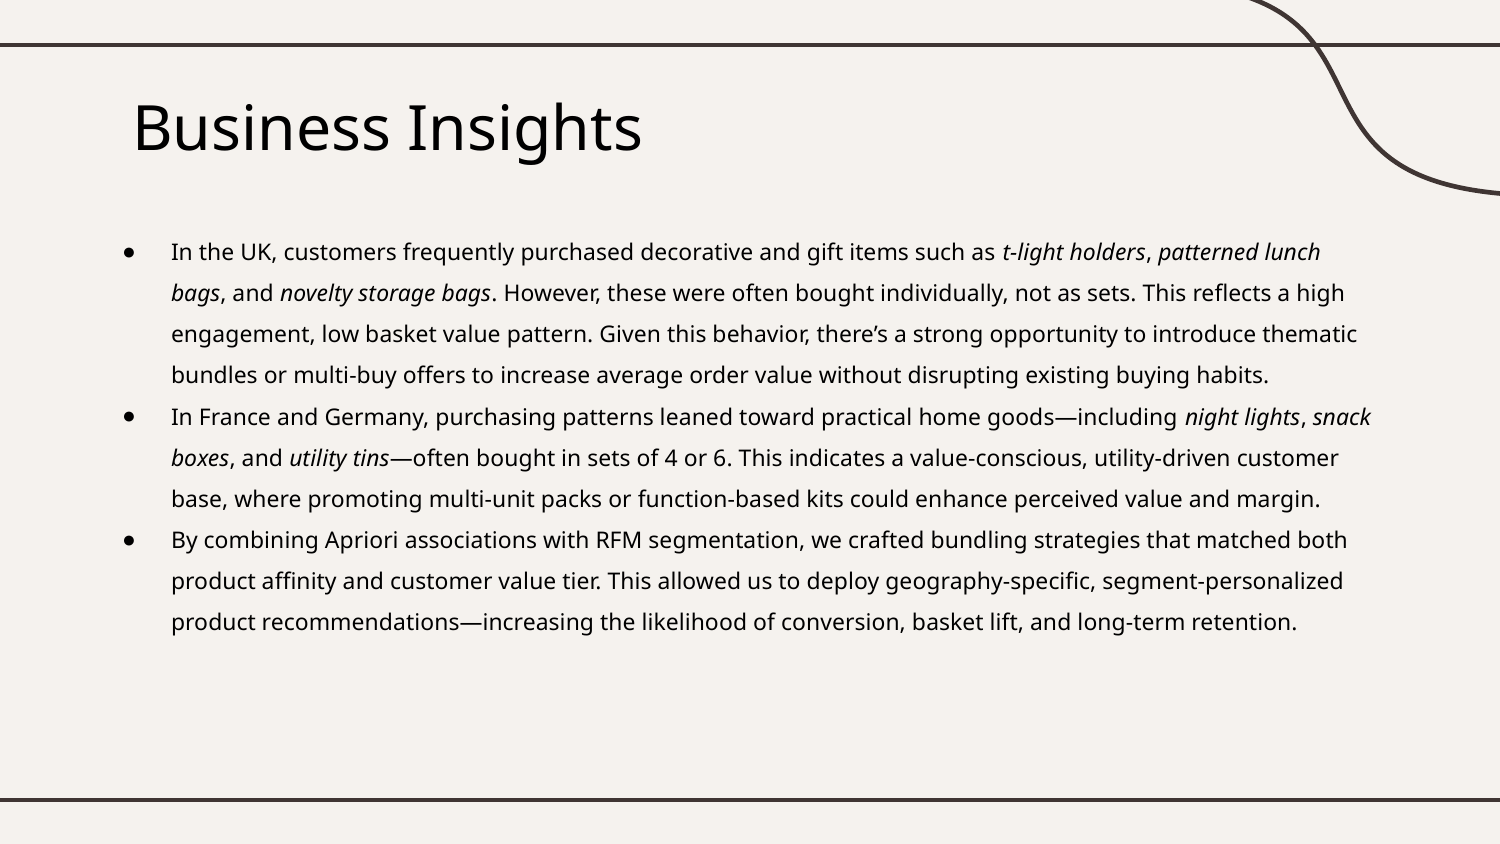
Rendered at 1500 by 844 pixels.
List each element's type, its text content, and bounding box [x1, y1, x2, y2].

list In the UK, customers frequently purchased decorative and gift items such as t-light holders, patterned lunch bags, and novelty storage bags. However, these were often bought individually, not as sets. This reflects a high engagement, low basket value pattern. Given this behavior, there’s a strong opportunity to introduce thematic bundles or multi-buy offers to increase average order value without disrupting existing buying habits. In France and Germany, purchasing patterns leaned toward practical home goods—including night lights, snack boxes, and utility tins—often bought in sets of 4 or 6. This indicates a value-conscious, utility-driven customer base, where promoting multi-unit packs or function-based kits could enhance perceived value and margin. By combining Apriori associations with RFM segmentation, we crafted bundling strategies that matched both product affinity and customer value tier. This allowed us to deploy geography-specific, segment-personalized product recommendations—increasing the likelihood of conversion, basket lift, and long-term retention. [81, 208, 1394, 769]
title Business Insights [116, 72, 890, 167]
